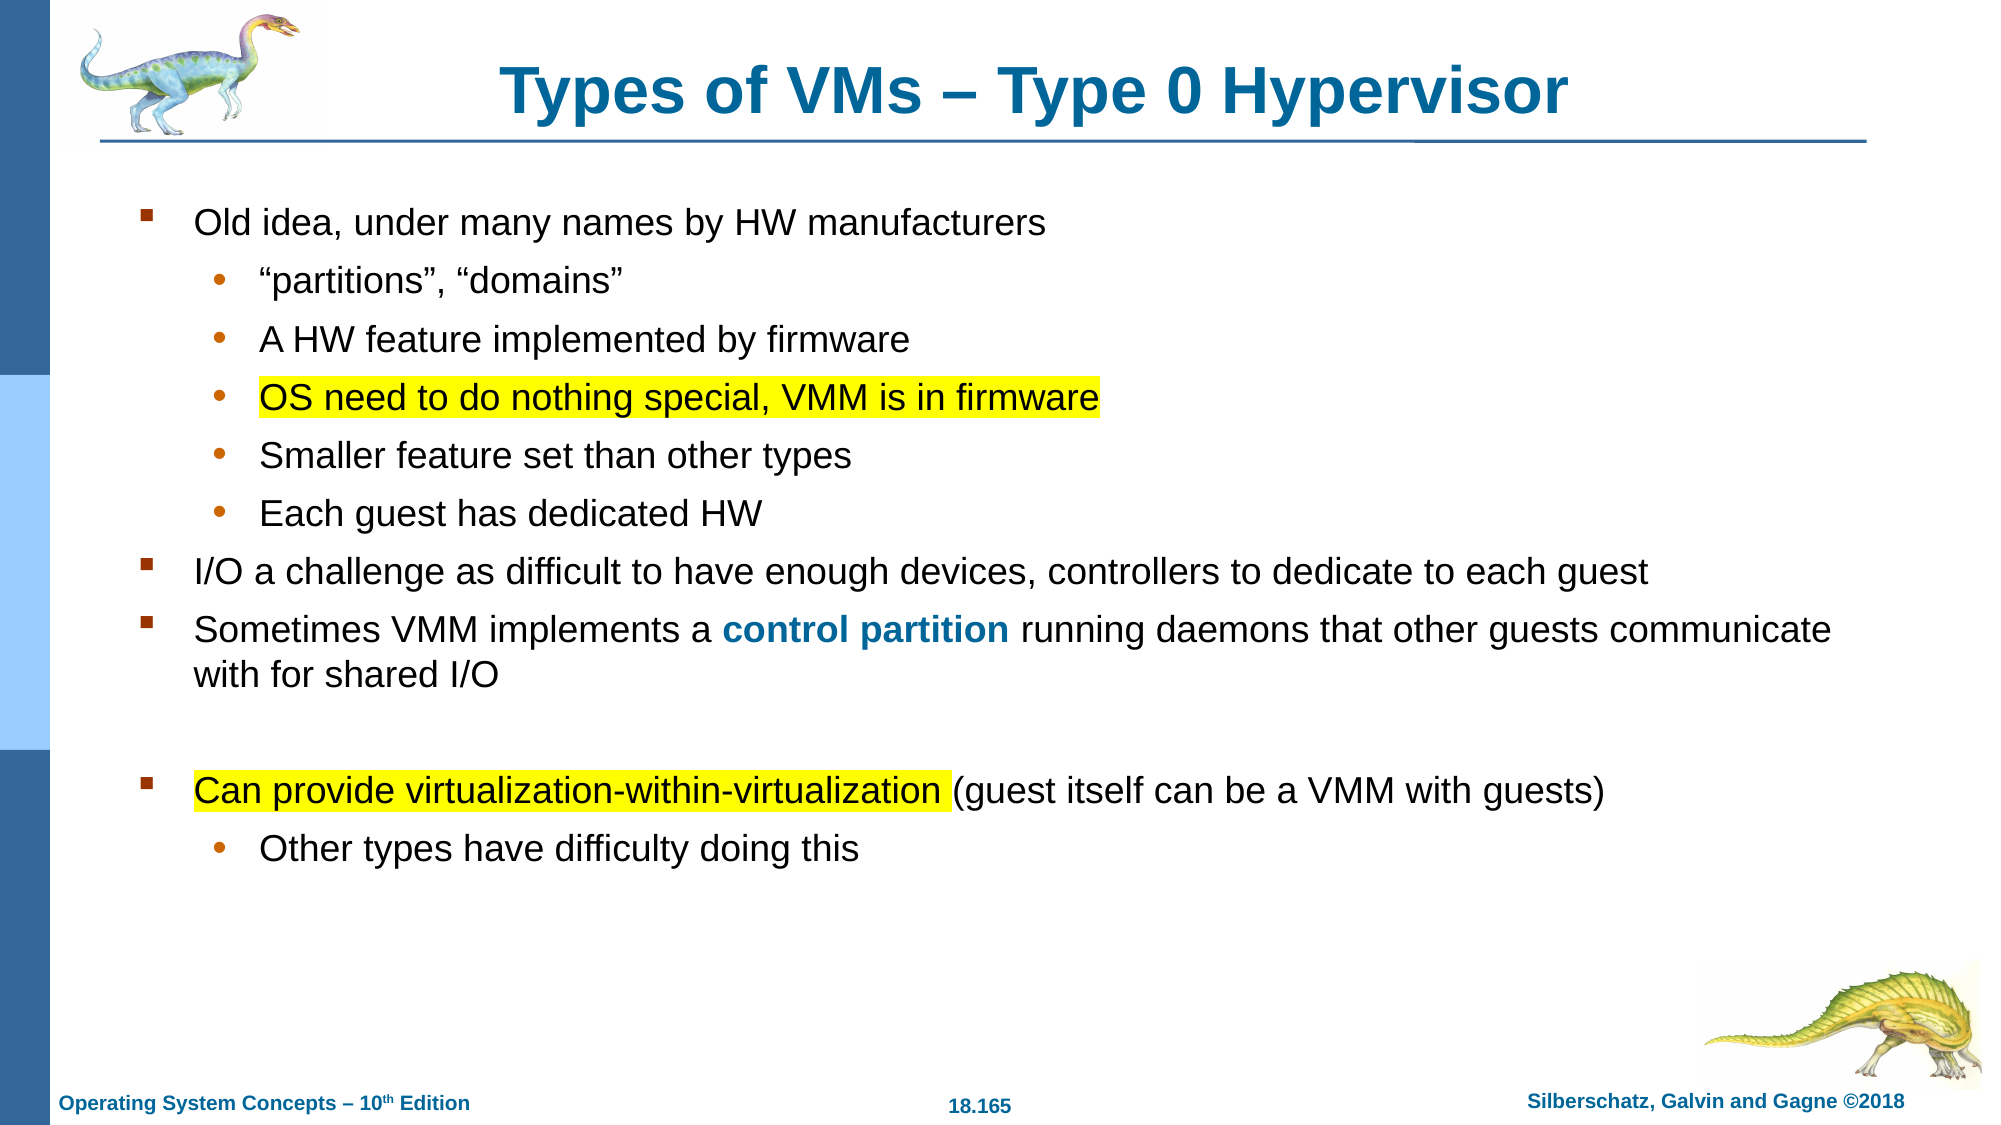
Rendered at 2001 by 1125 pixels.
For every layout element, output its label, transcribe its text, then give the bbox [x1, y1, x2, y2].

list Old idea, under many names by HW manufacturers “partitions”, “domains” A HW feature implemented by firmware OS need to do nothing special, VMM is in firmware Smaller feature set than other types Each guest has dedicated HW I/O a challenge as difficult to have enough devices, controllers to dedicate to each guest Sometimes VMM implements a control partition running daemons that other guests communicate with for shared I/O Can provide virtualization-within-virtualization (guest itself can be a VMM with guests) Other types have difficulty doing this [122, 190, 1890, 935]
picture [62, 0, 324, 149]
picture [1700, 959, 1982, 1090]
title Types of VMs – Type 0 Hypervisor [359, 39, 1710, 134]
